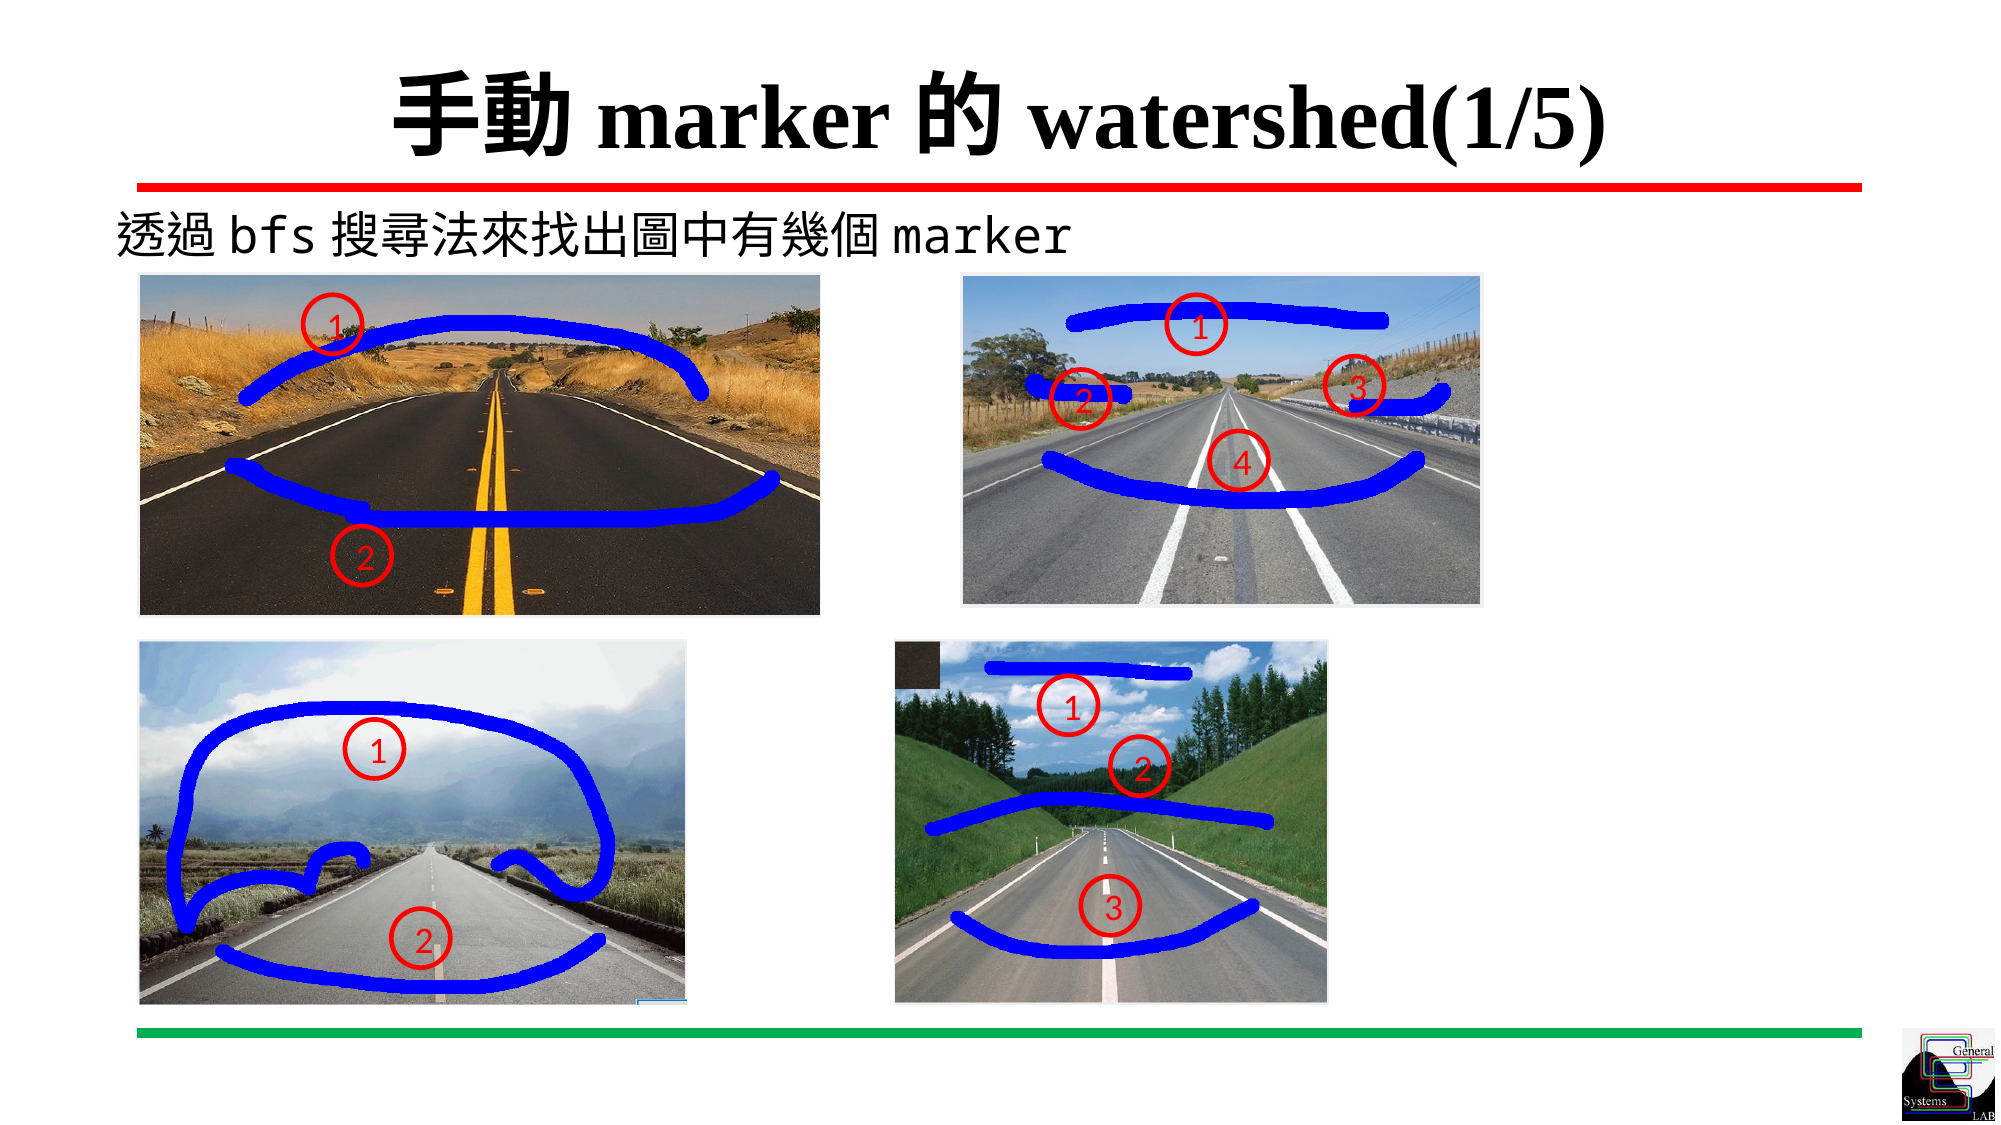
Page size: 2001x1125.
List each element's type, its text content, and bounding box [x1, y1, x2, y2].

picture [1902, 1028, 1995, 1121]
picture [137, 271, 821, 618]
picture [960, 271, 1484, 608]
picture [894, 639, 1329, 1005]
text_box 透過bfs搜尋法來找出圖中有幾個marker [101, 196, 1088, 272]
picture [137, 639, 687, 1005]
title 手動marker的watershed(1/5) [137, 59, 1863, 178]
